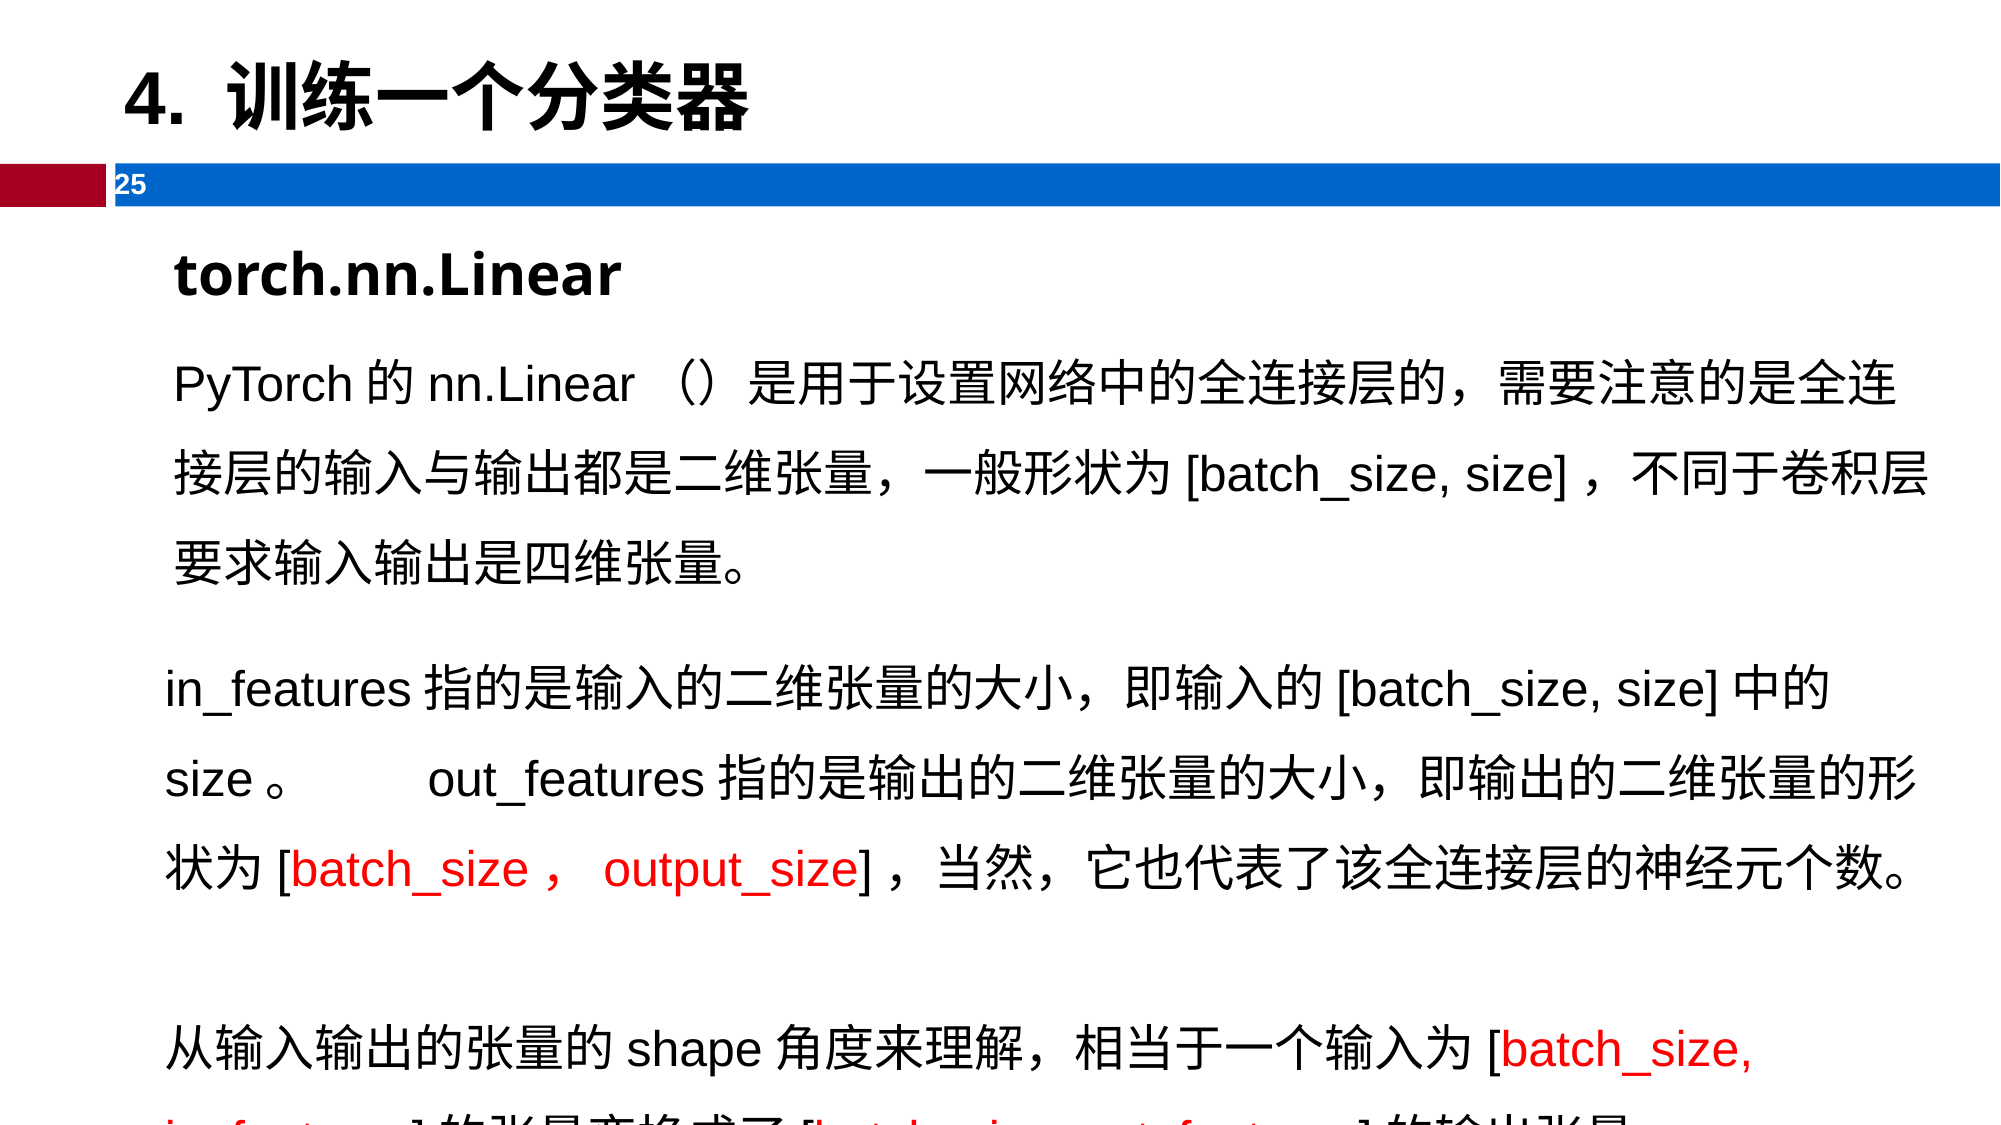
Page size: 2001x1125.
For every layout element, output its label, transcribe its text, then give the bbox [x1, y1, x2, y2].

text_box in_features指的是输入的二维张量的大小，即输入的[batch_size, size]中的size。 out_features指的是输出的二维张量的大小，即输出的二维张量的形状为[batch_size，output_size]，当然，它也代表了该全连接层的神经元个数。 从输入输出的张量的shape角度来理解，相当于一个输入为[batch_size, in_features]的张量变换成了[batch_size, out_features]的输出张量。 [149, 619, 1961, 1125]
text_box torch.nn.Linear [158, 194, 832, 313]
title 4. 训练一个分类器 [109, 38, 2000, 150]
text_box PyTorch的nn.Linear（）是用于设置网络中的全连接层的，需要注意的是全连接层的输入与输出都是二维张量，一般形状为[batch_size, size]，不同于卷积层要求输入输出是四维张量。 [158, 313, 1946, 599]
